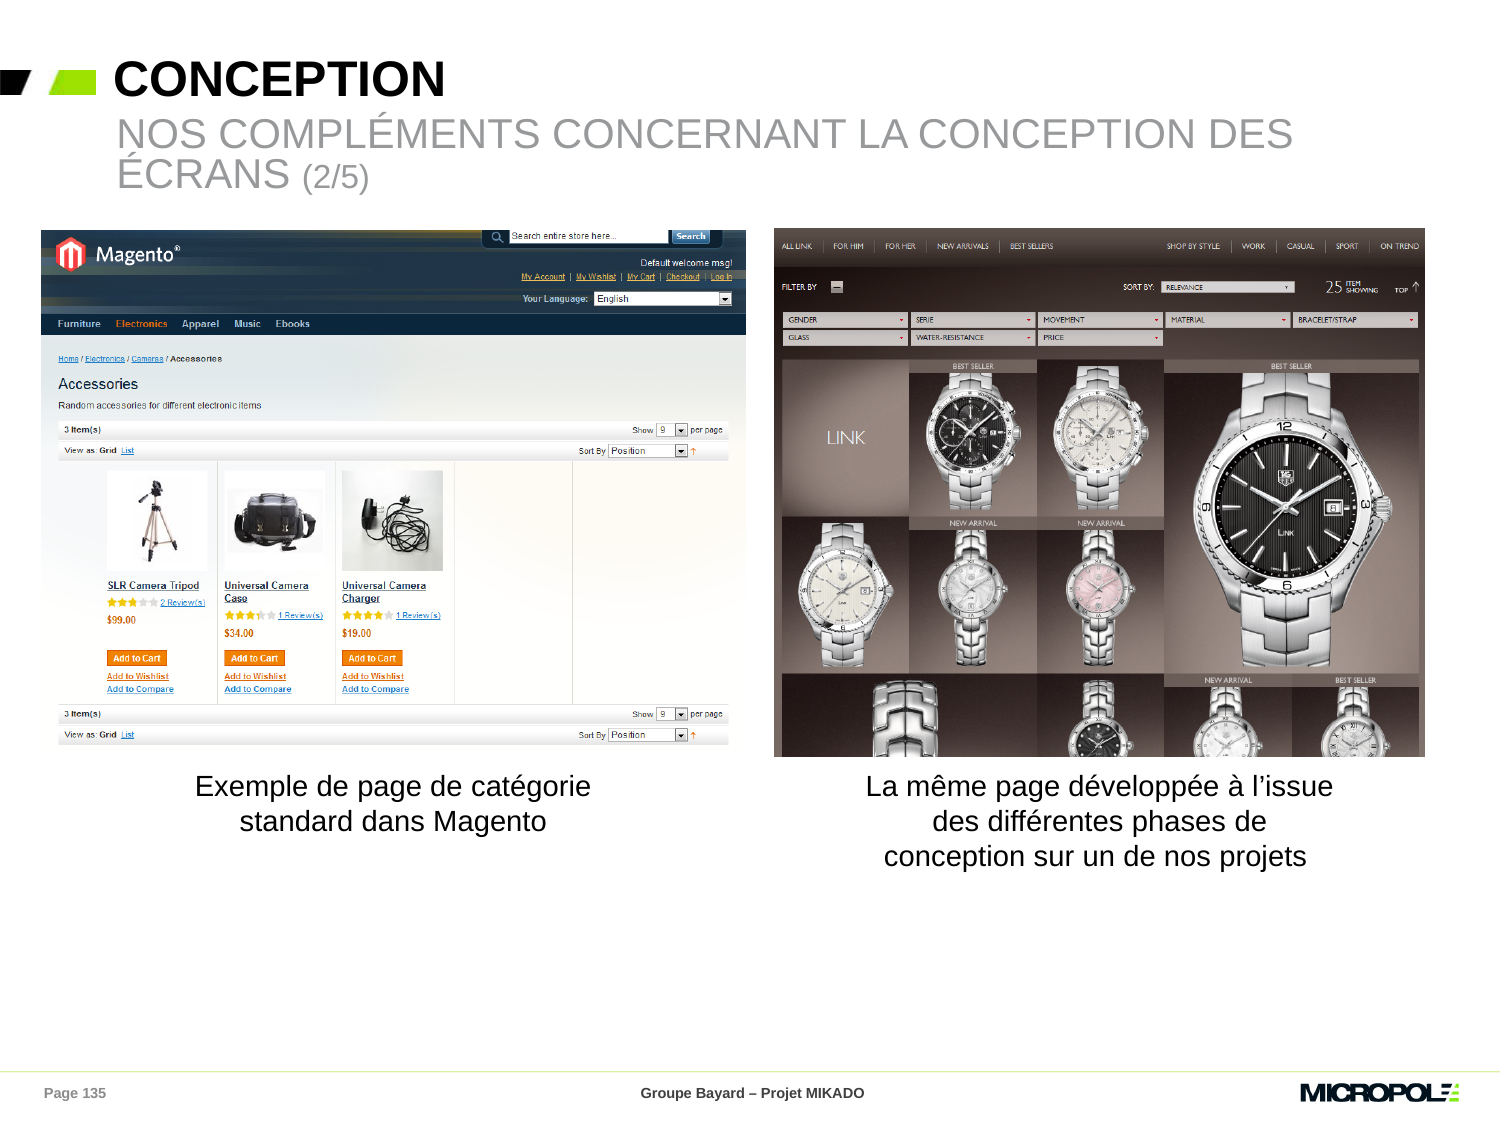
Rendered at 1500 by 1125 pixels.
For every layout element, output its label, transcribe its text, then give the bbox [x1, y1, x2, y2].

picture [774, 228, 1426, 757]
title Conception [113, 52, 1433, 108]
list Nos compléments concernant la conception des écrans (2/5) [116, 116, 1429, 145]
picture [41, 230, 746, 755]
text_box La même page développée à l’issue des différentes phases de conception sur un de nos projets [844, 765, 1356, 880]
picture [1300, 1083, 1459, 1102]
slide_number Page 135 [43, 1076, 394, 1109]
footer Groupe Bayard – Projet MIKADO [515, 1076, 991, 1109]
picture [0, 70, 96, 95]
text_box Exemple de page de catégorie standard dans Magento [138, 762, 649, 845]
